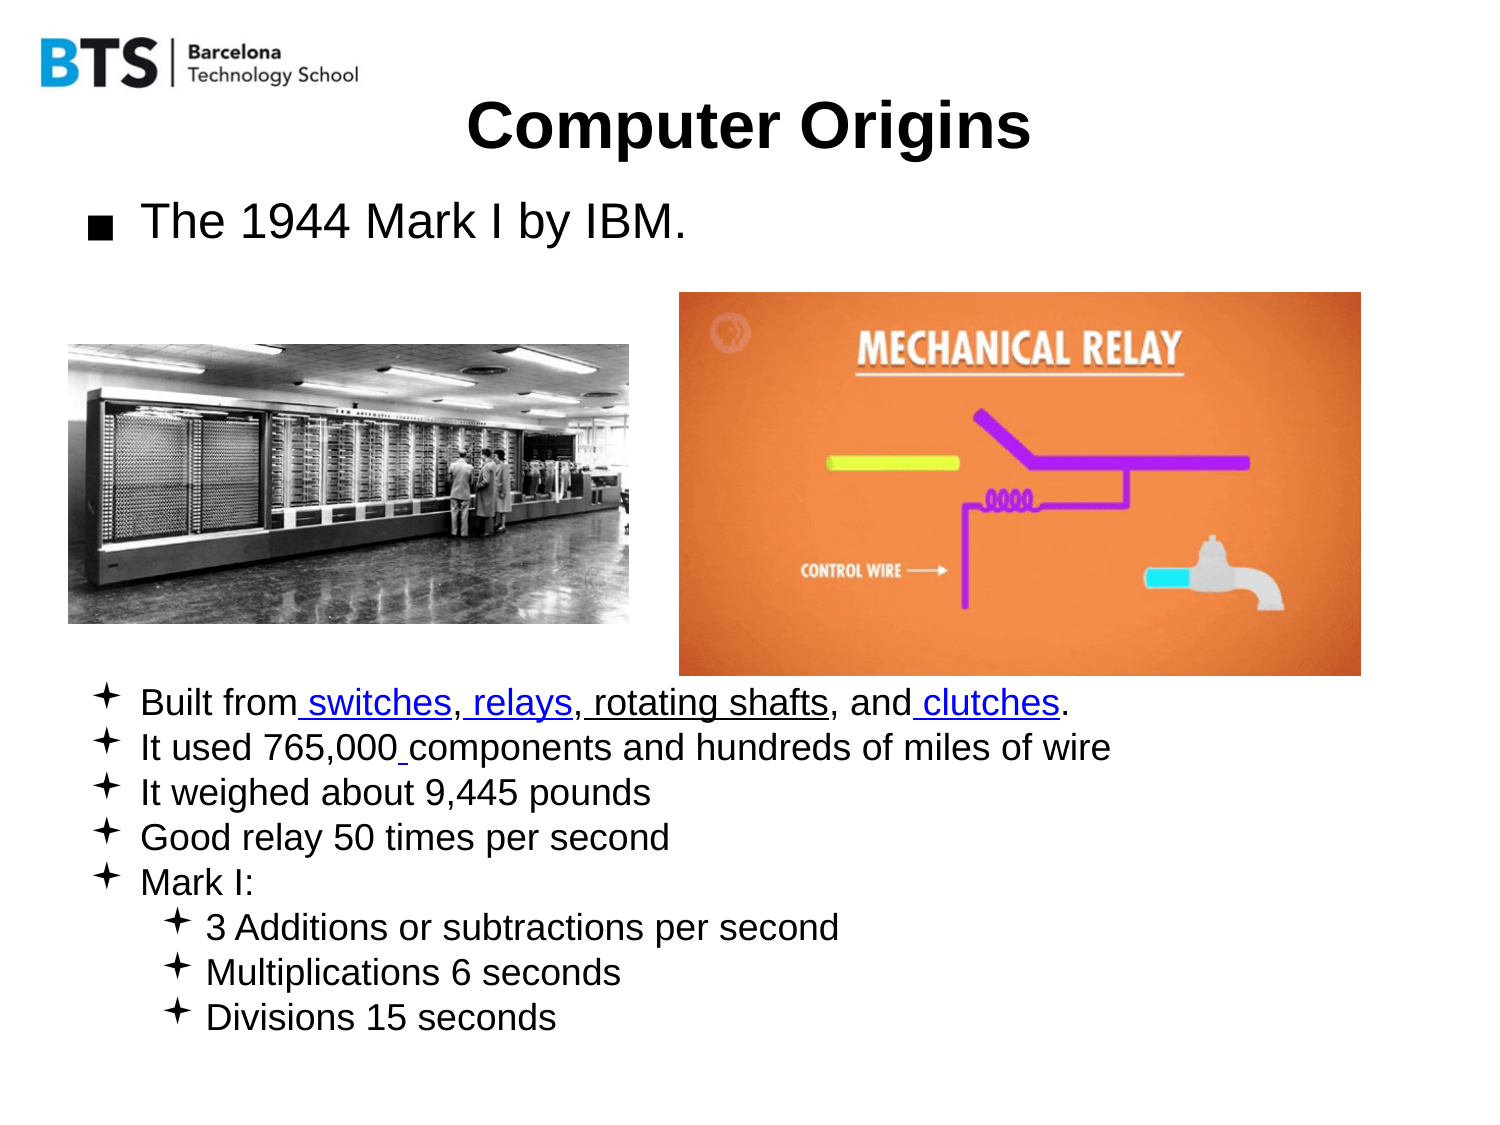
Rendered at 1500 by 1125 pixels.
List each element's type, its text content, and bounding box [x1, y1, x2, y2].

picture [68, 343, 629, 625]
picture [19, 22, 381, 103]
picture [52, 47, 66, 58]
picture [679, 292, 1362, 676]
picture [52, 65, 67, 78]
title Computer Origins [75, 28, 1425, 216]
list The 1944 Mark I by IBM. Built from switches, relays, rotating shafts, and clutches. It used 765,000 components and hundreds of miles of wire It weighed about 9,445 pounds Good relay 50 times per second Mark I: 3 Additions or subtractions per second Multiplications 6 seconds Divisions 15 seconds [68, 181, 1419, 985]
